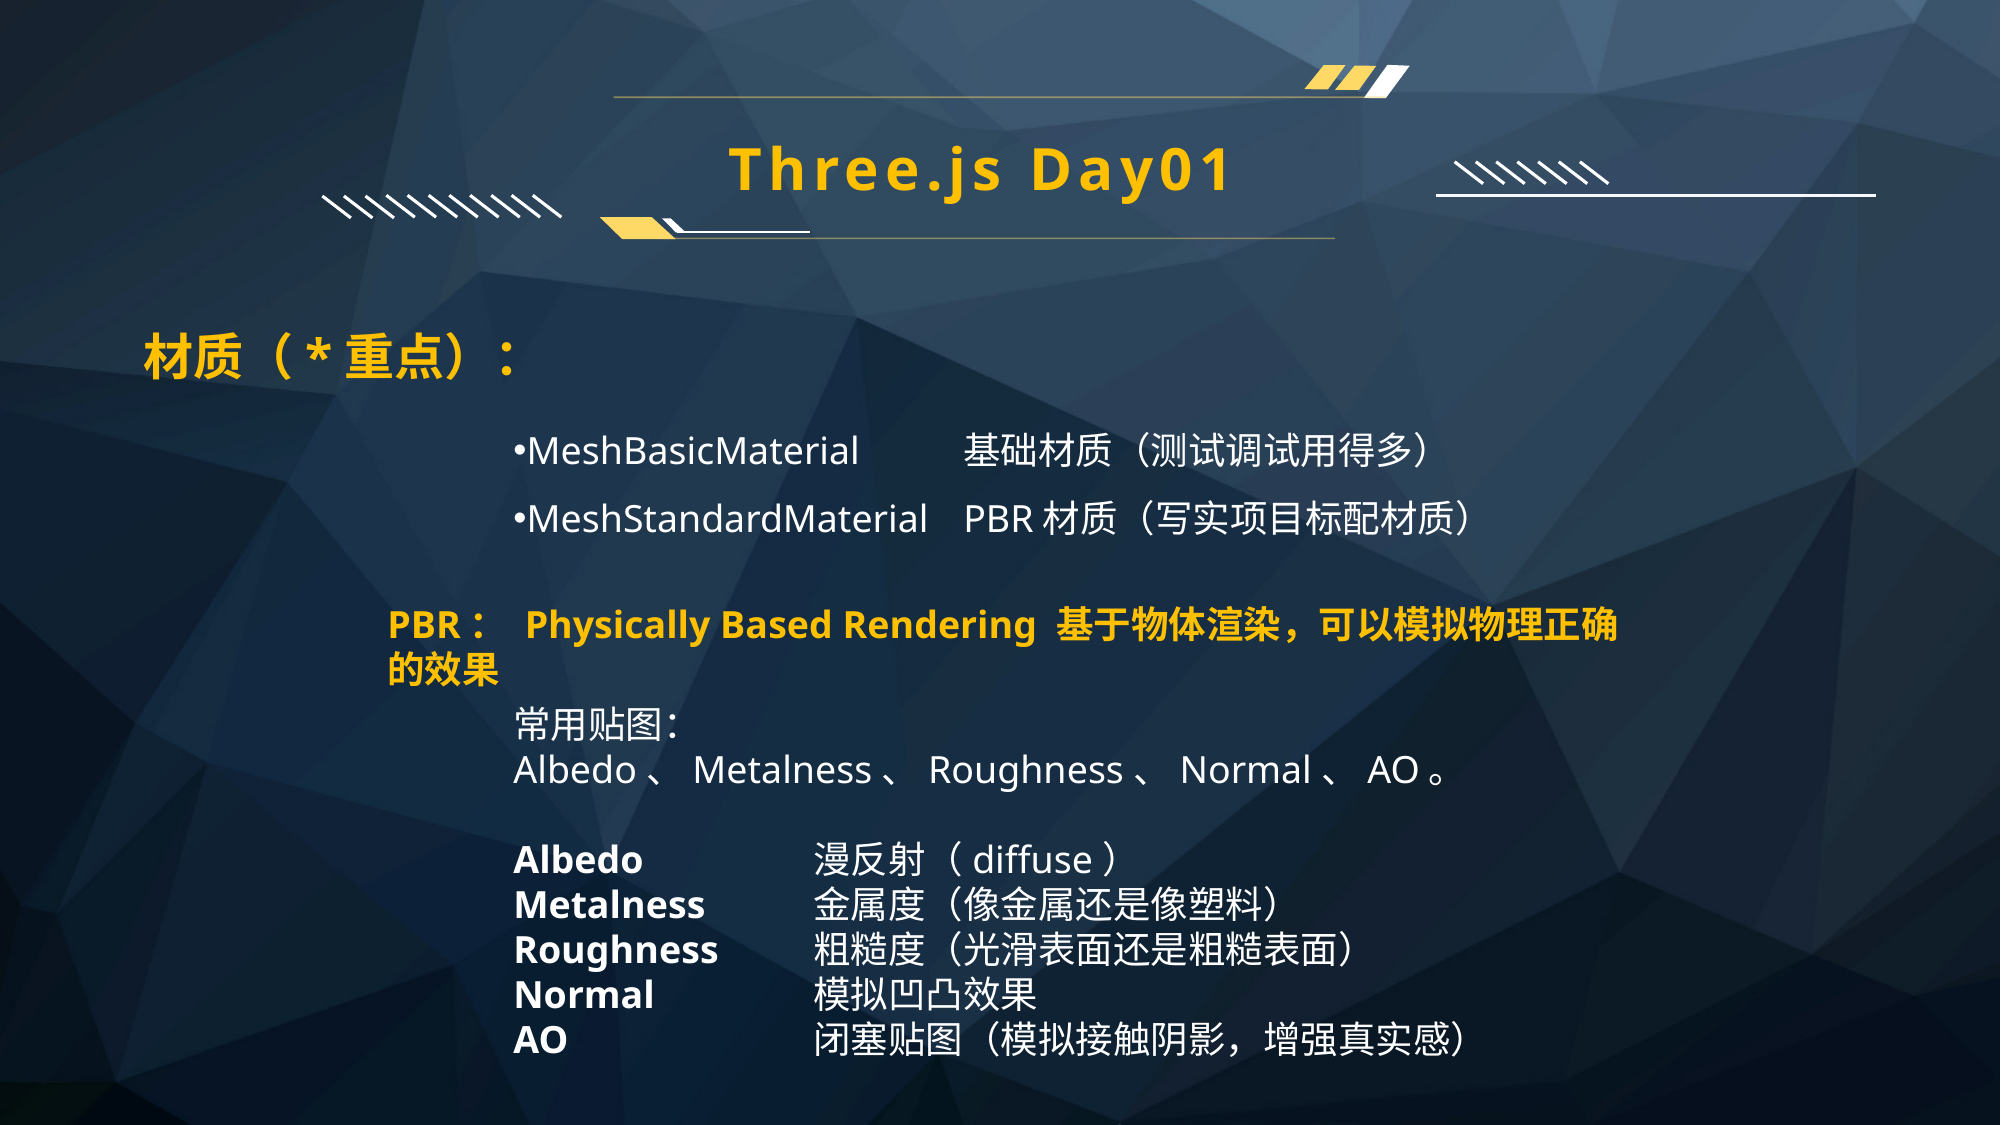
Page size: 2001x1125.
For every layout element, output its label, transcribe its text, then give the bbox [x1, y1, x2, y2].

picture [0, 0, 2000, 1125]
text_box 材质（*重点）： [128, 318, 560, 394]
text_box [73, 64, 1877, 240]
text_box PBR： Physically Based Rendering 基于物体渲染，可以模拟物理正确的效果 [372, 593, 1646, 699]
text_box MeshBasicMaterial 基础材质（测试调试用得多） MeshStandardMaterial PBR材质（写实项目标配材质） [498, 397, 1682, 547]
text_box 常用贴图：Albedo、Metalness、Roughness、Normal、AO。 Albedo 漫反射（diffuse） Metalness 金属度（像金属还是像塑料） Roughness 粗糙度（光滑表面还是粗糙表面） Normal 模拟凹凸效果 AO 闭塞贴图（模拟接触阴影，增强真实感） [498, 693, 1654, 1068]
